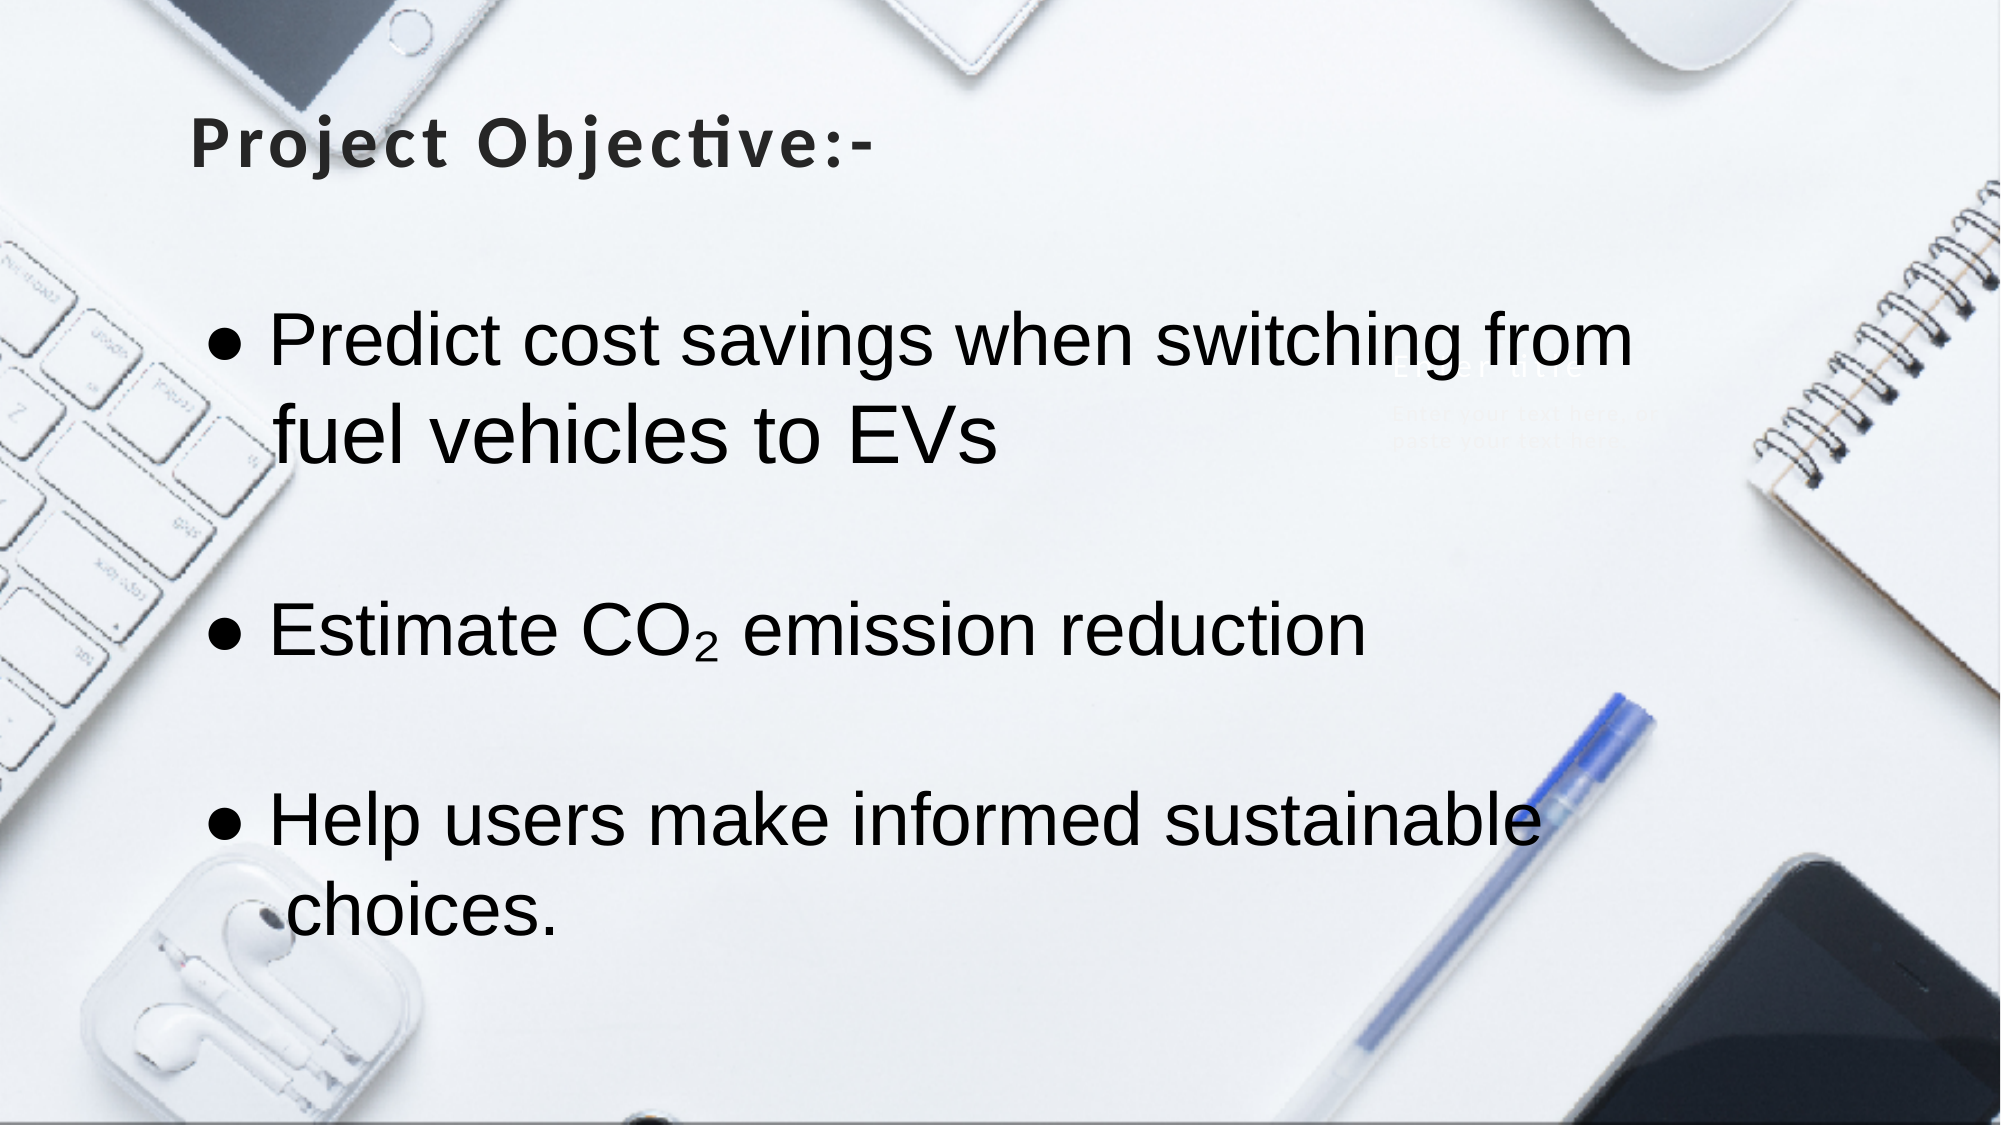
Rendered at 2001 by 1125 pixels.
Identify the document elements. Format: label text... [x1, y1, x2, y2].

text_box ● Predict cost savings when switching from fuel vehicles to EVs ● Estimate CO₂ emission reduction ● Help users make informed sustainable choices. [187, 283, 1917, 1028]
picture [0, 0, 2001, 1125]
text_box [1377, 337, 1713, 673]
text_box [154, 85, 911, 192]
